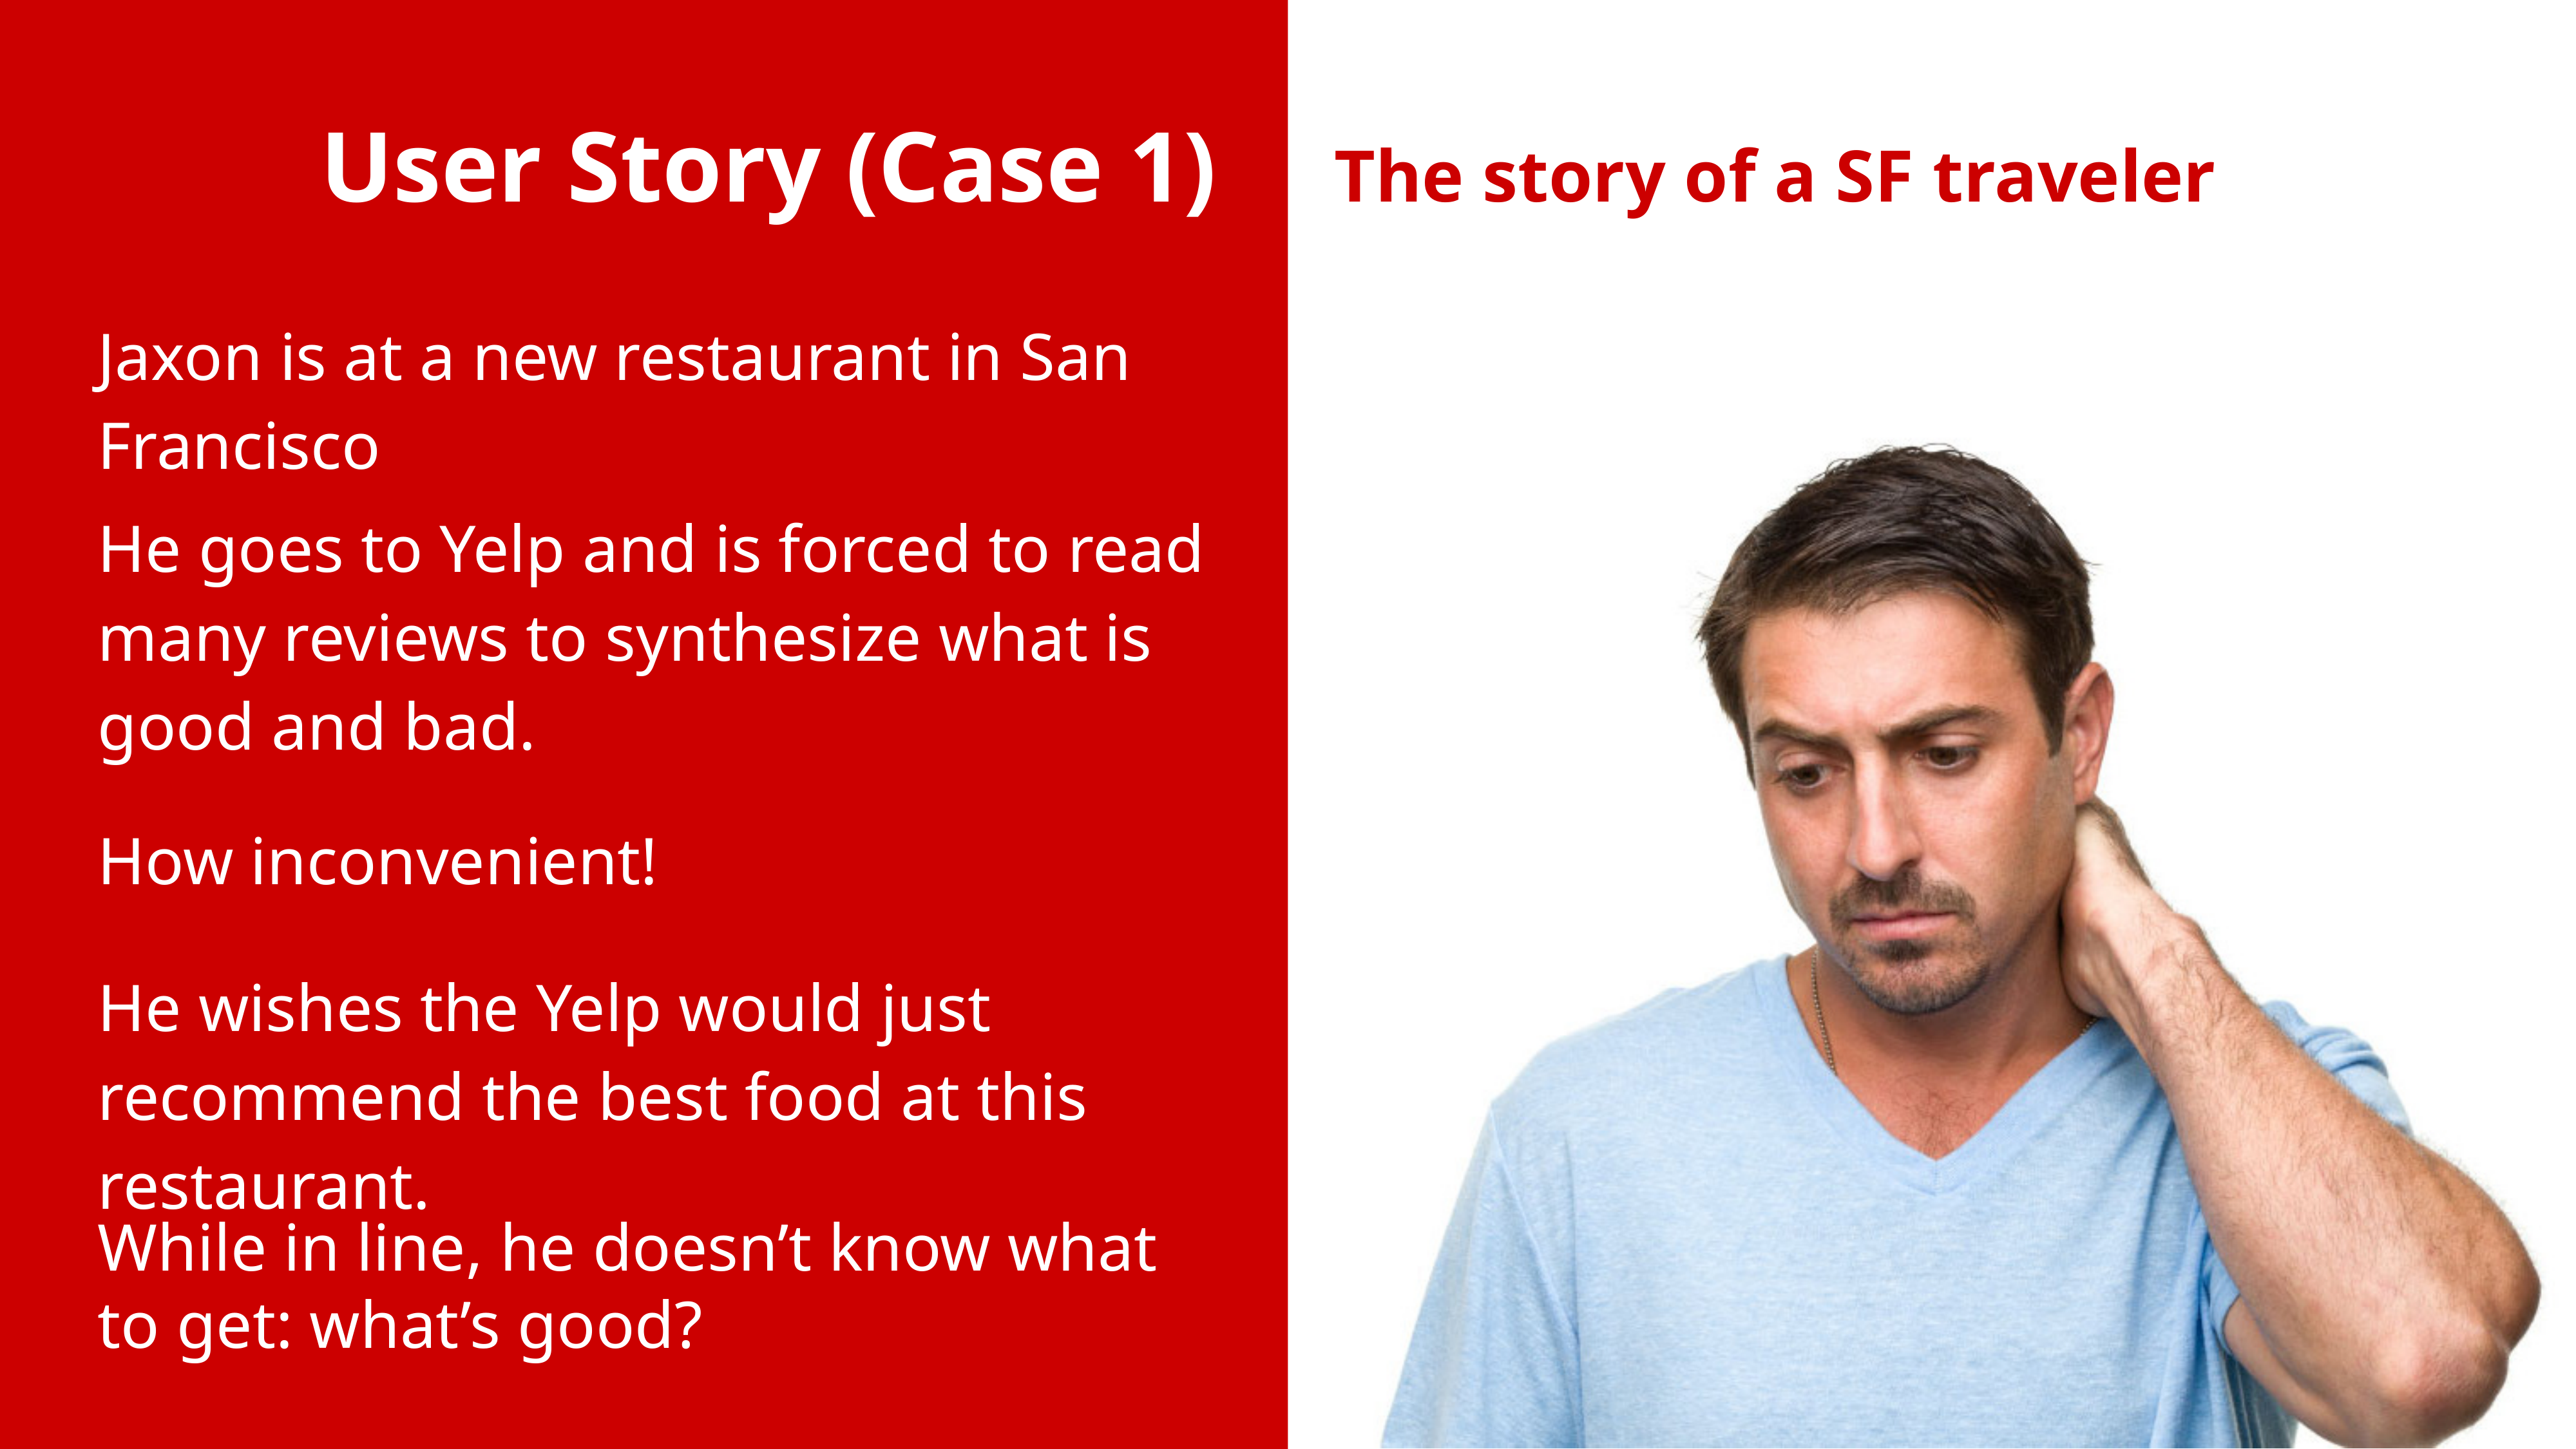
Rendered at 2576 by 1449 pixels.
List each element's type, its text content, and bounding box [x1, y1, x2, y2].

list He goes to Yelp and is forced to read many reviews to synthesize what is good and bad. [72, 549, 1234, 710]
list Jaxon is at a new restaurant in San Francisco [72, 298, 1234, 488]
subtitle While in line, he doesn’t know what to get: what’s good? [72, 1180, 1234, 1449]
list How inconvenient! He wishes the Yelp would just recommend the best food at this restaurant. [72, 891, 1224, 1139]
title User Story (Case 1) The story of a SF traveler [167, 0, 2370, 247]
picture [1338, 398, 2576, 1448]
